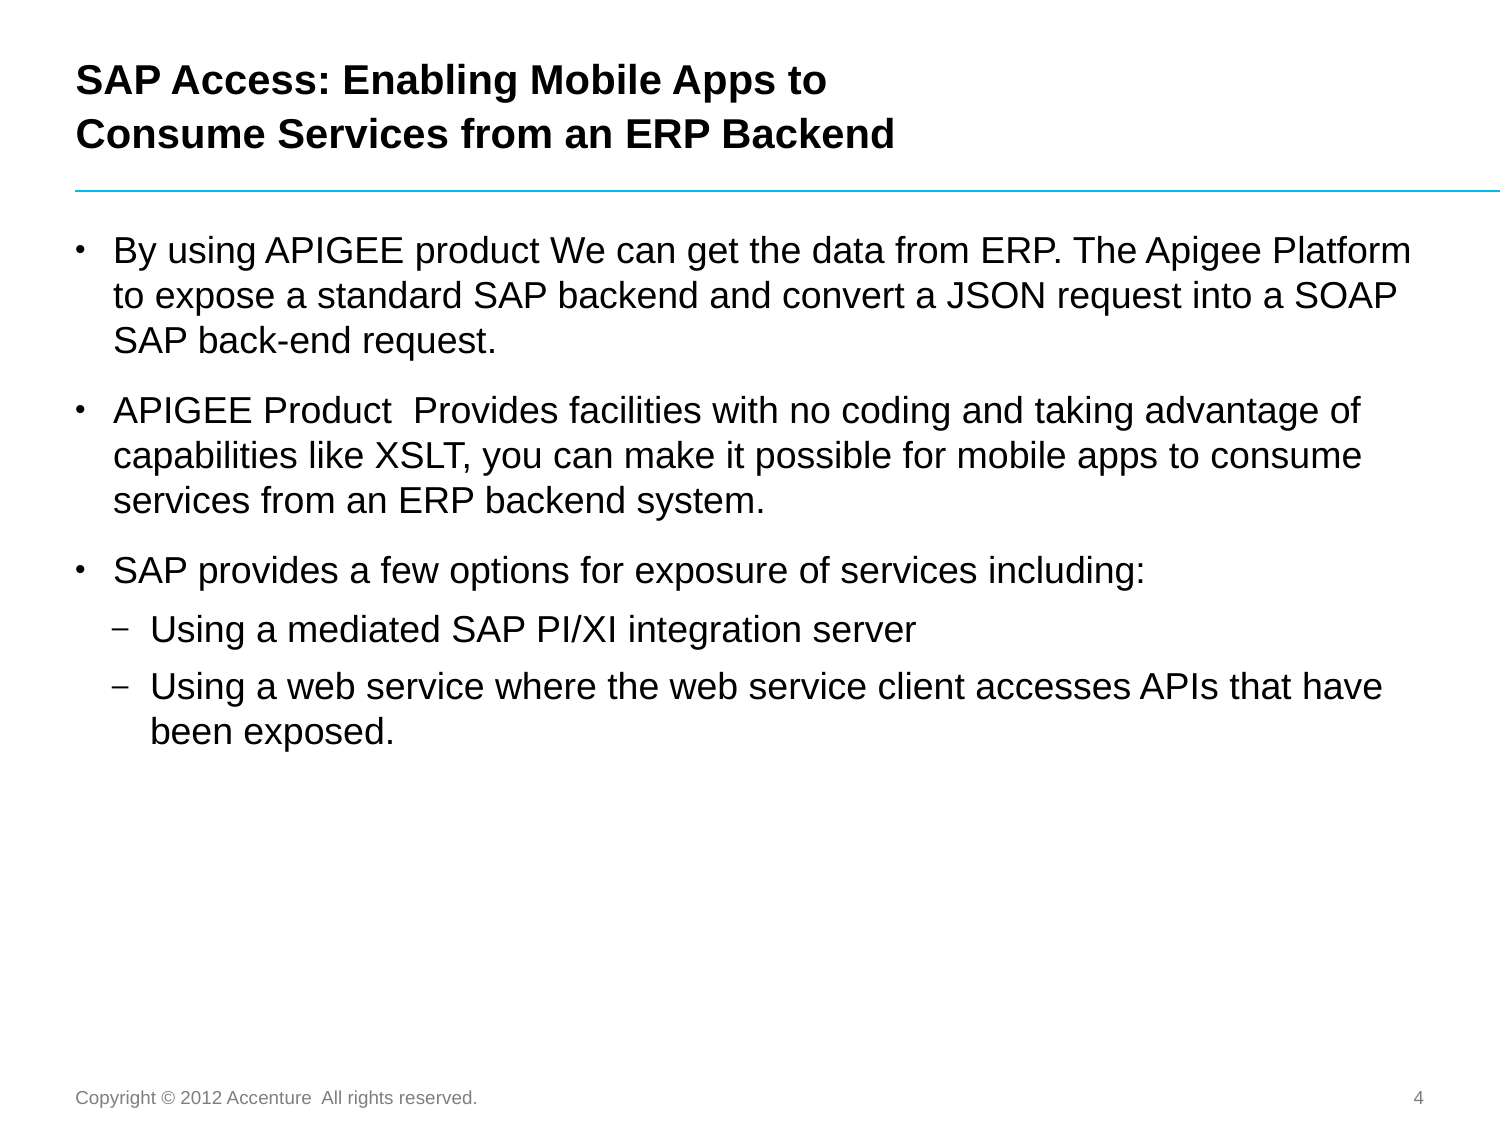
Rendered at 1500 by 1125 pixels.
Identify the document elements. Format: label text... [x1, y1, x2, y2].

list By using APIGEE product We can get the data from ERP. The Apigee Platform to expose a standard SAP backend and convert a JSON request into a SOAP SAP back-end request. APIGEE Product Provides facilities with no coding and taking advantage of capabilities like XSLT, you can make it possible for mobile apps to consume services from an ERP backend system. SAP provides a few options for exposure of services including: Using a mediated SAP PI/XI integration server Using a web service where the web service client accesses APIs that have been exposed. [75, 226, 1425, 1018]
title SAP Access: Enabling Mobile Apps to Consume Services from an ERP Backend [75, 27, 1422, 157]
